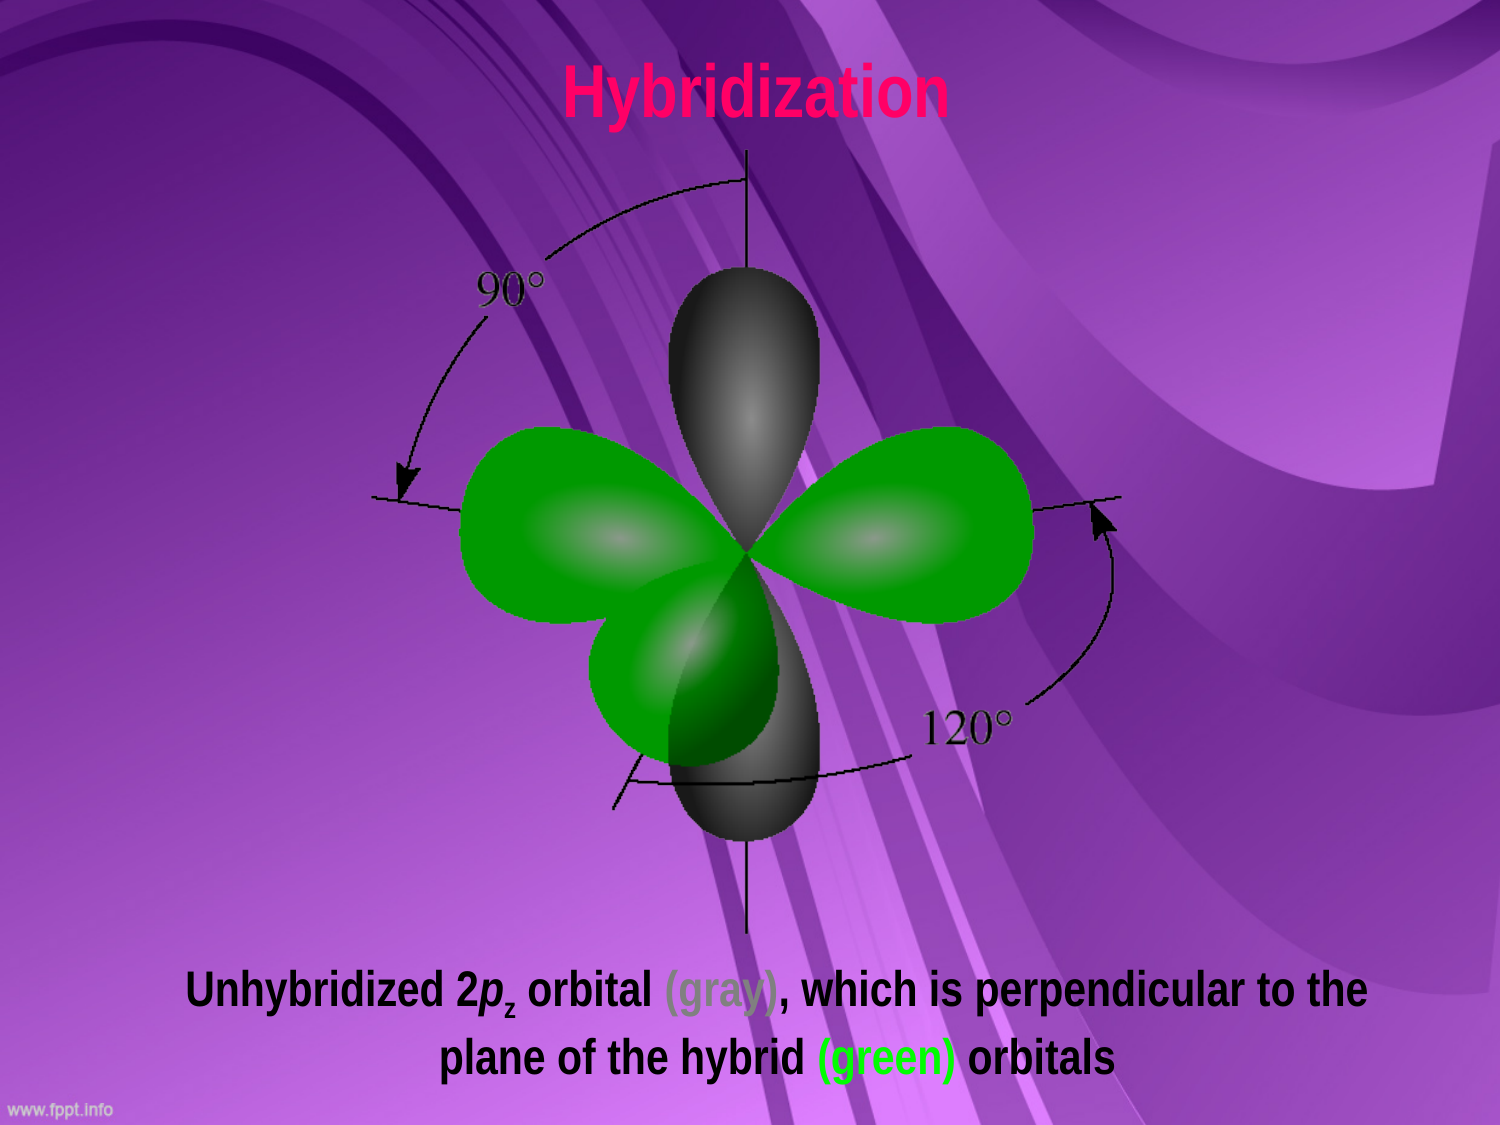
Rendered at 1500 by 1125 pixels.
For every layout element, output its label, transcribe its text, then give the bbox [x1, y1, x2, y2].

text_box Hybridization [81, 35, 1432, 223]
text_box Unhybridized 2pz orbital (gray), which is perpendicular to the plane of the hybrid (green) orbitals [152, 949, 1403, 1093]
picture [0, 0, 1500, 1125]
